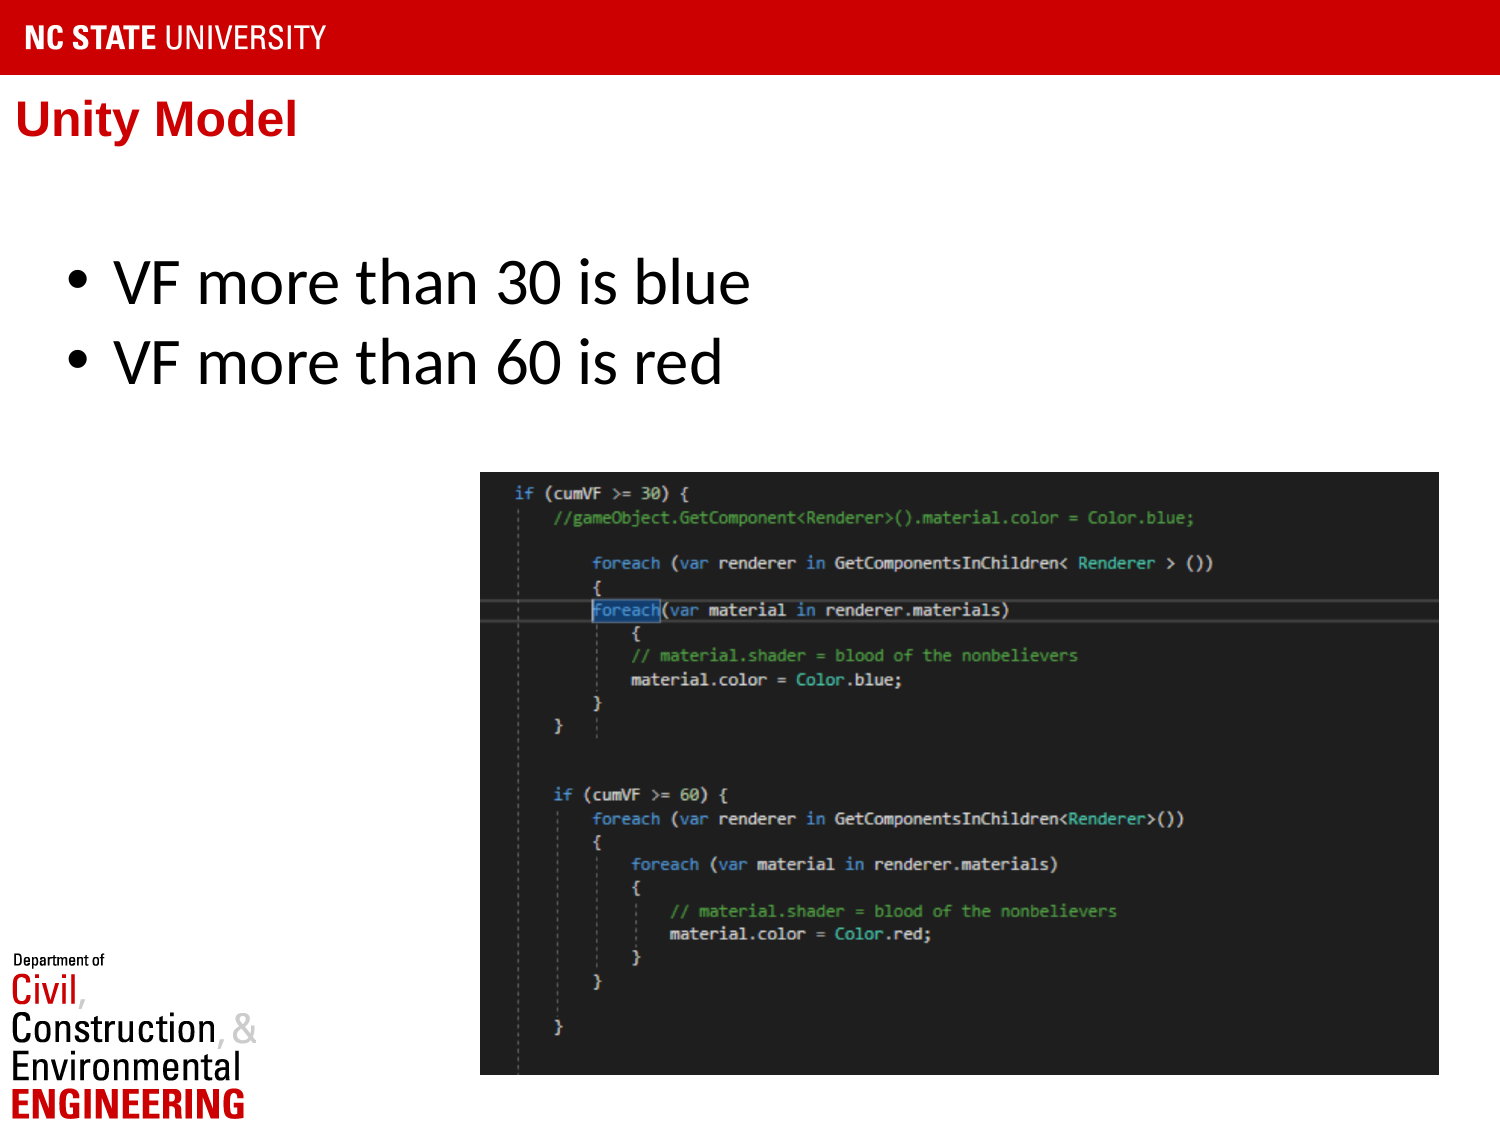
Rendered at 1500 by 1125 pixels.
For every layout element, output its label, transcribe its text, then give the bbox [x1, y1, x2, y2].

picture [0, 0, 1500, 75]
picture [12, 953, 256, 1119]
title Unity Model [0, 77, 1350, 155]
picture [479, 472, 1439, 1075]
text_box VF more than 30 is blue VF more than 60 is red [51, 230, 816, 406]
